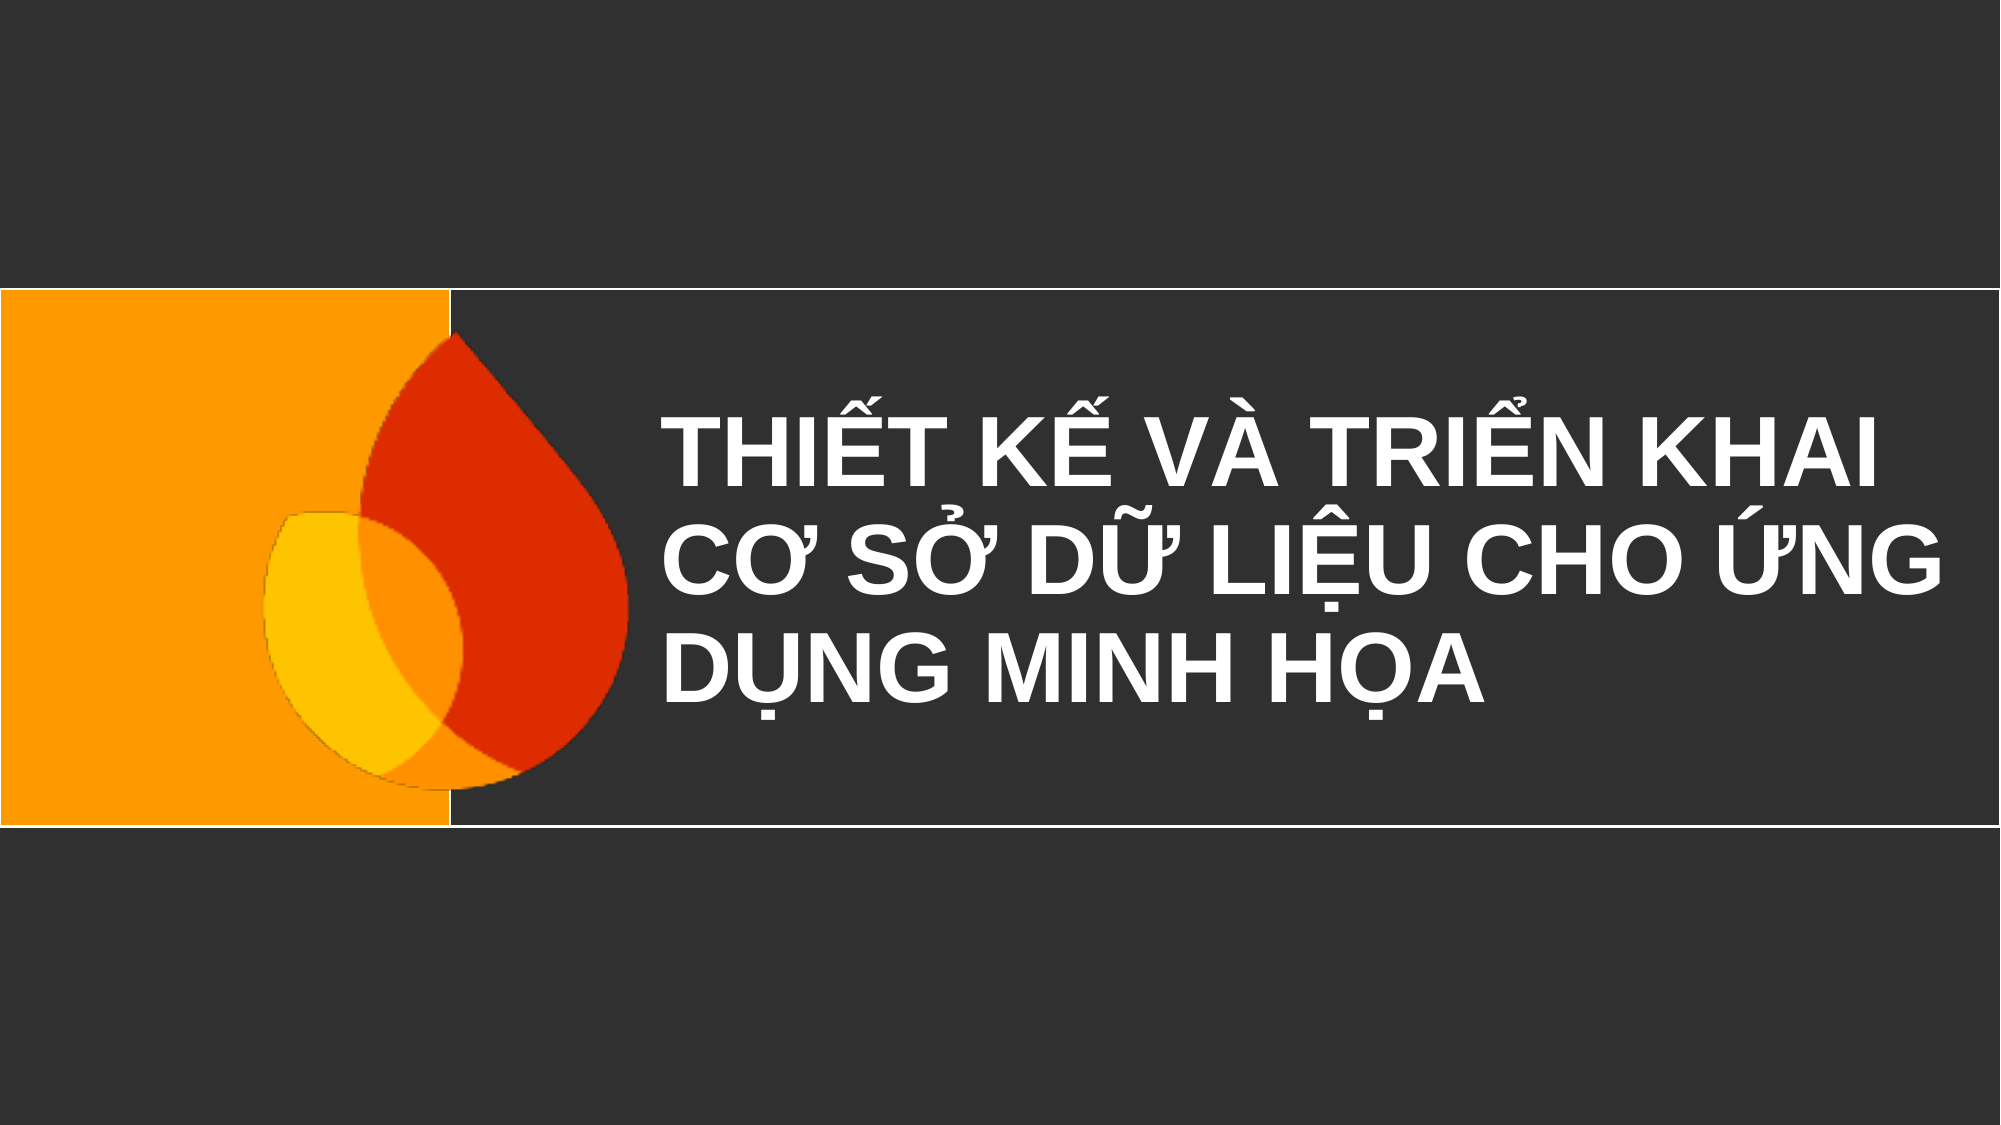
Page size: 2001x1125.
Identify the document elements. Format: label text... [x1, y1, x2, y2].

list THIẾT KẾ VÀ TRIỂN KHAI CƠ SỞ DỮ LIỆU CHO ỨNG DỤNG MINH HỌA [645, 399, 1971, 726]
picture [202, 315, 698, 810]
